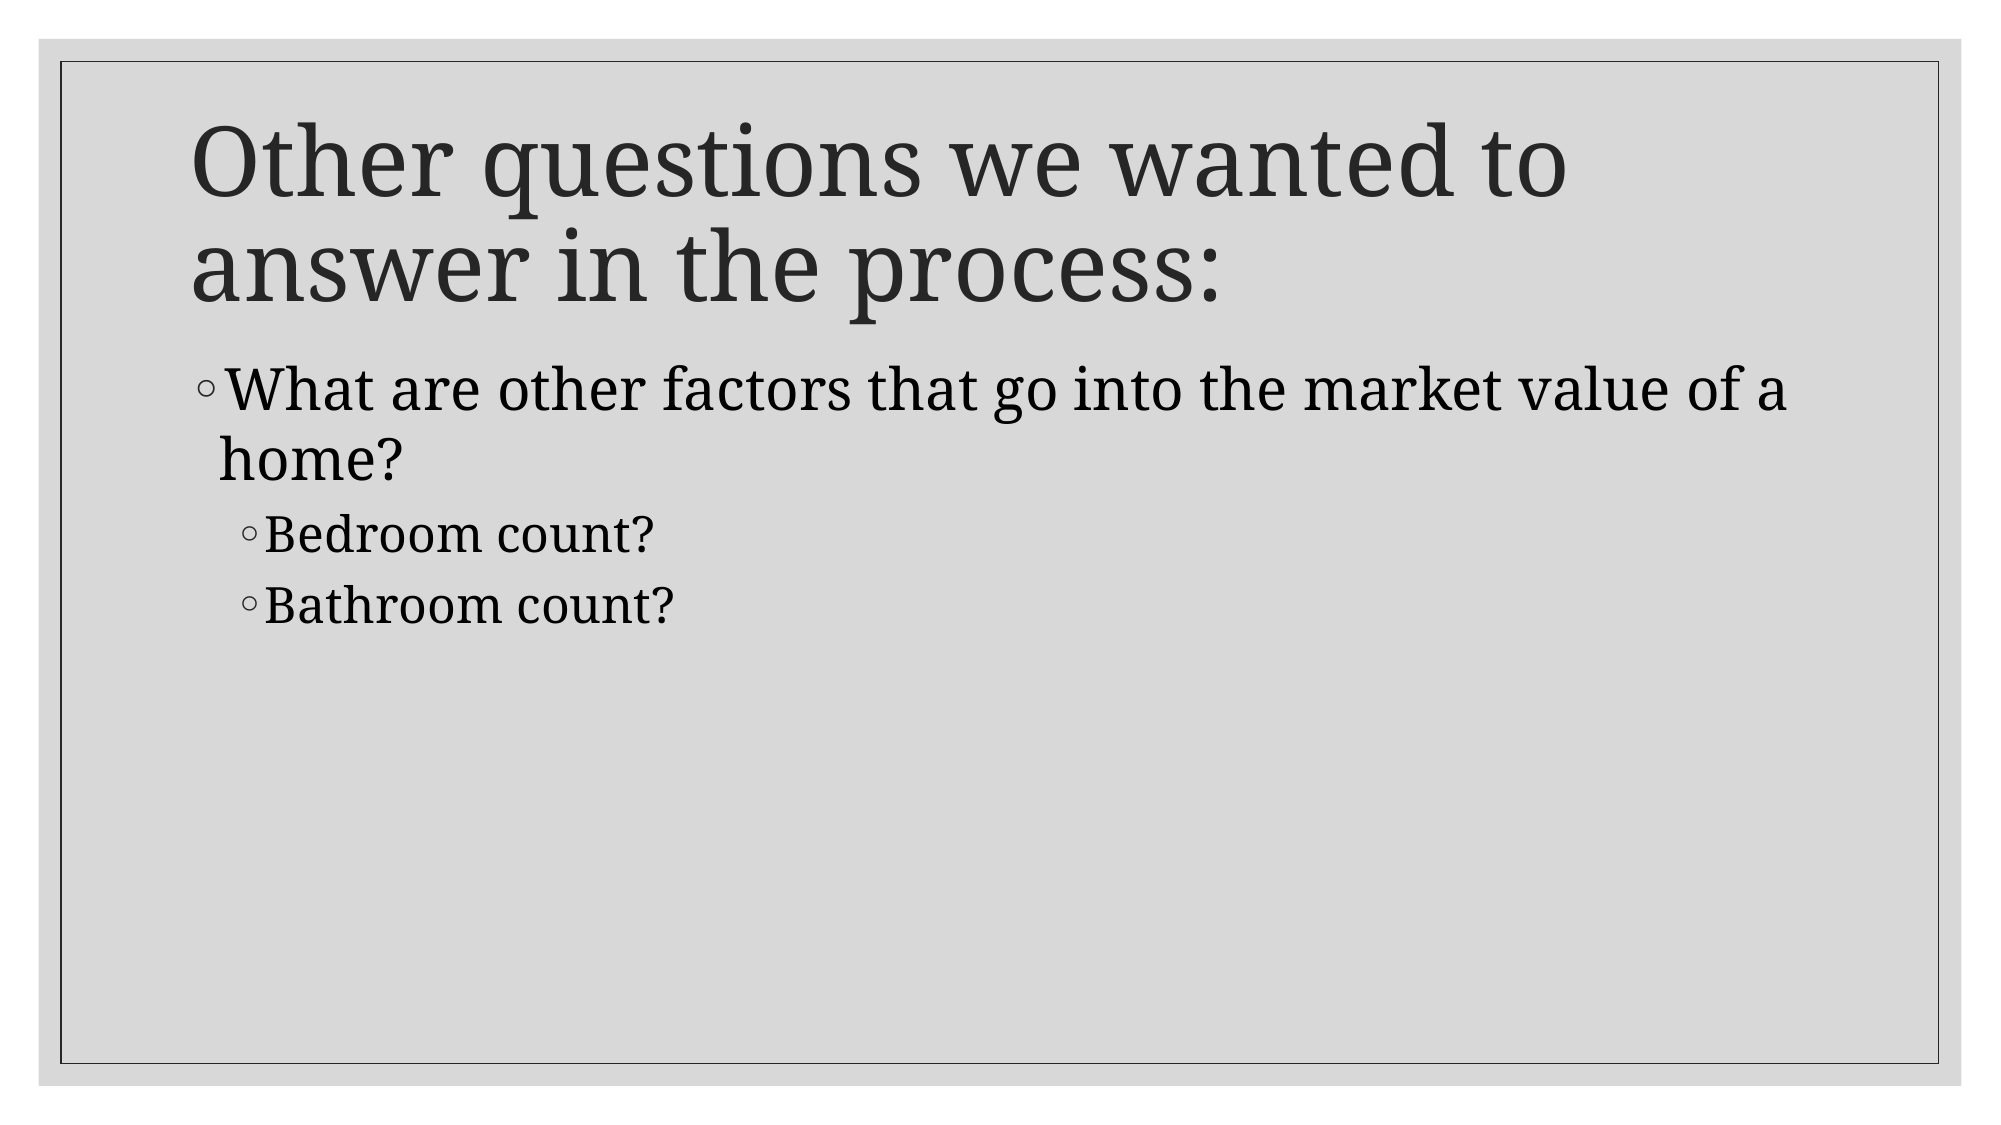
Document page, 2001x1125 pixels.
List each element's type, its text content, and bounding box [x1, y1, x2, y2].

title Other questions we wanted to answer in the process: [174, 105, 1825, 331]
list What are other factors that go into the market value of a home? Bedroom count? Bathroom count? [174, 345, 1825, 977]
